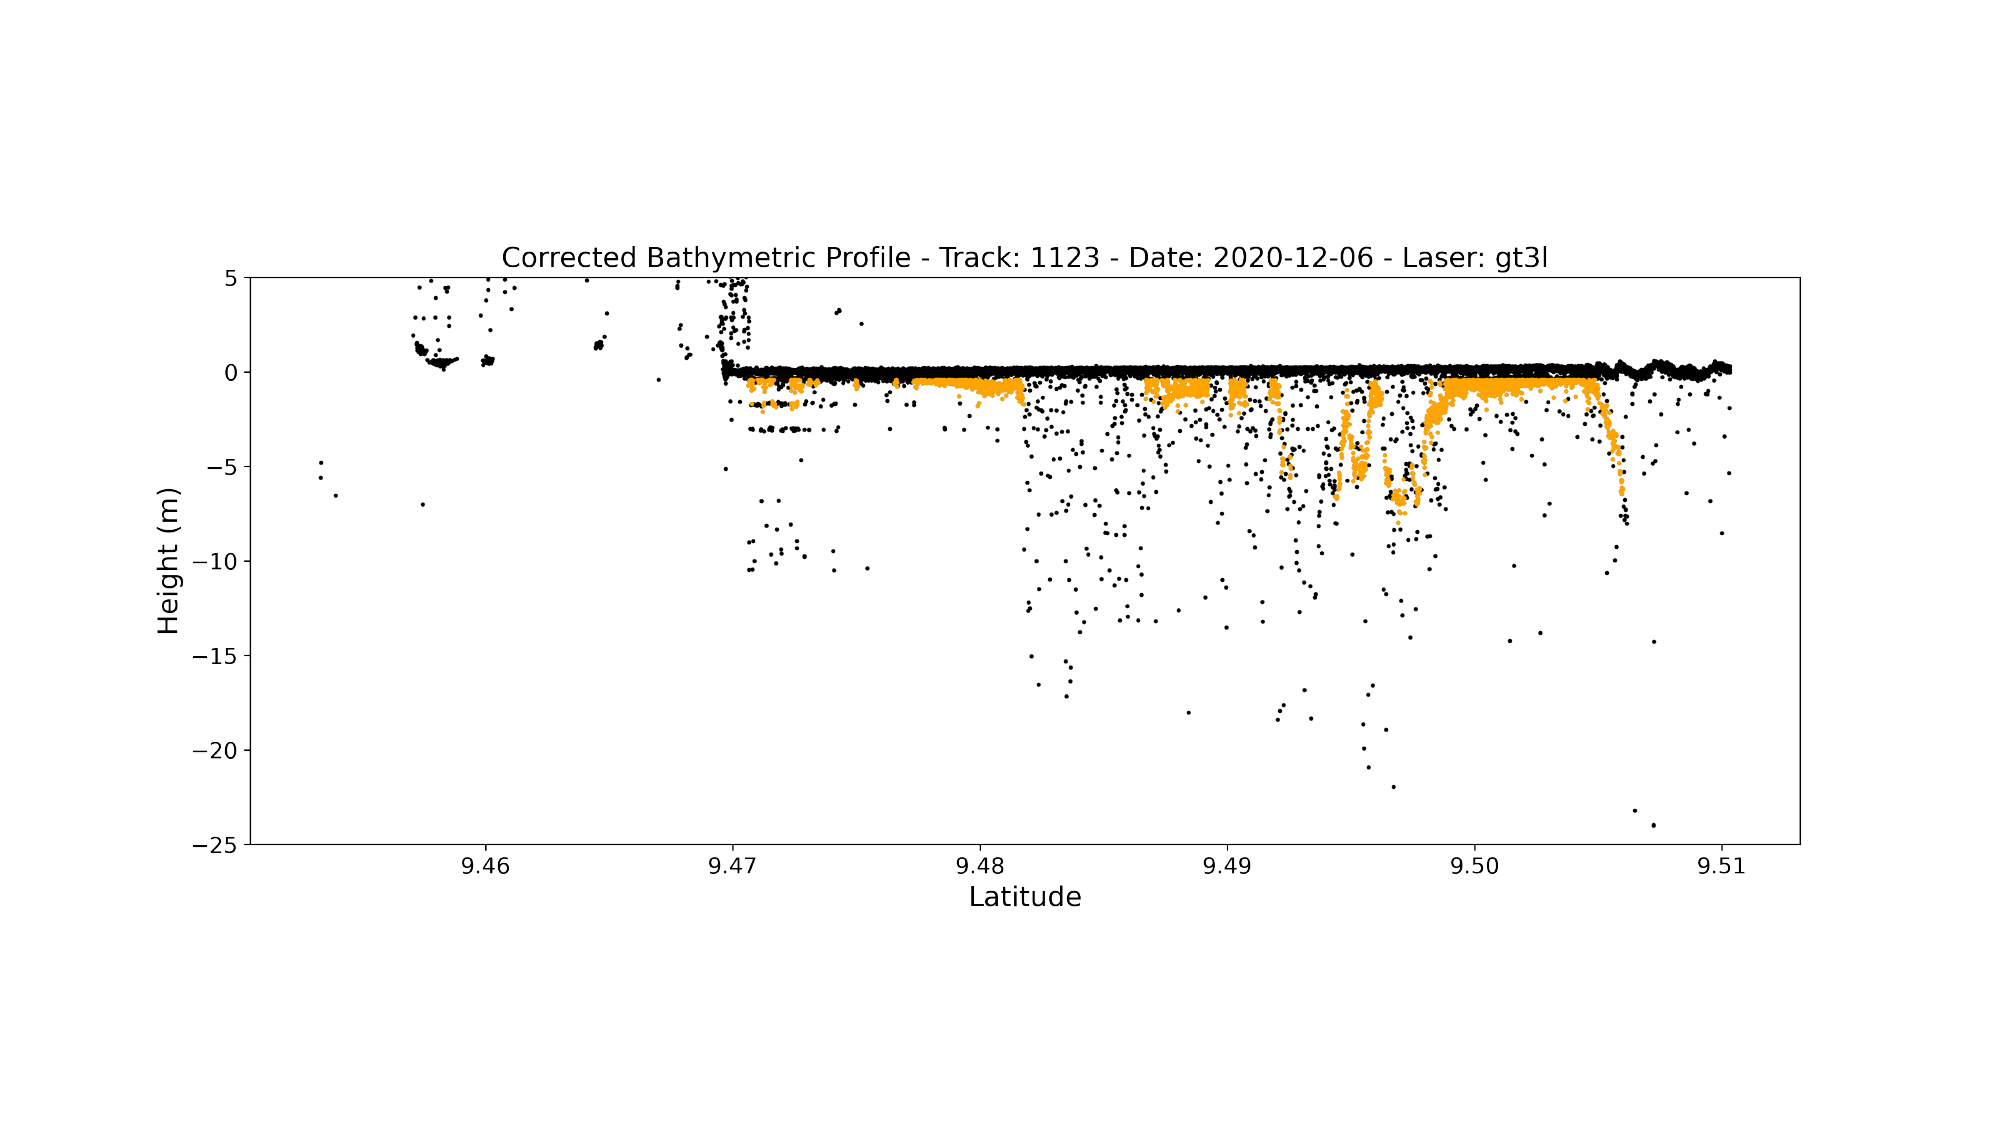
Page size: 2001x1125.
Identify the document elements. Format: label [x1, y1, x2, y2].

picture [0, 187, 2000, 938]
